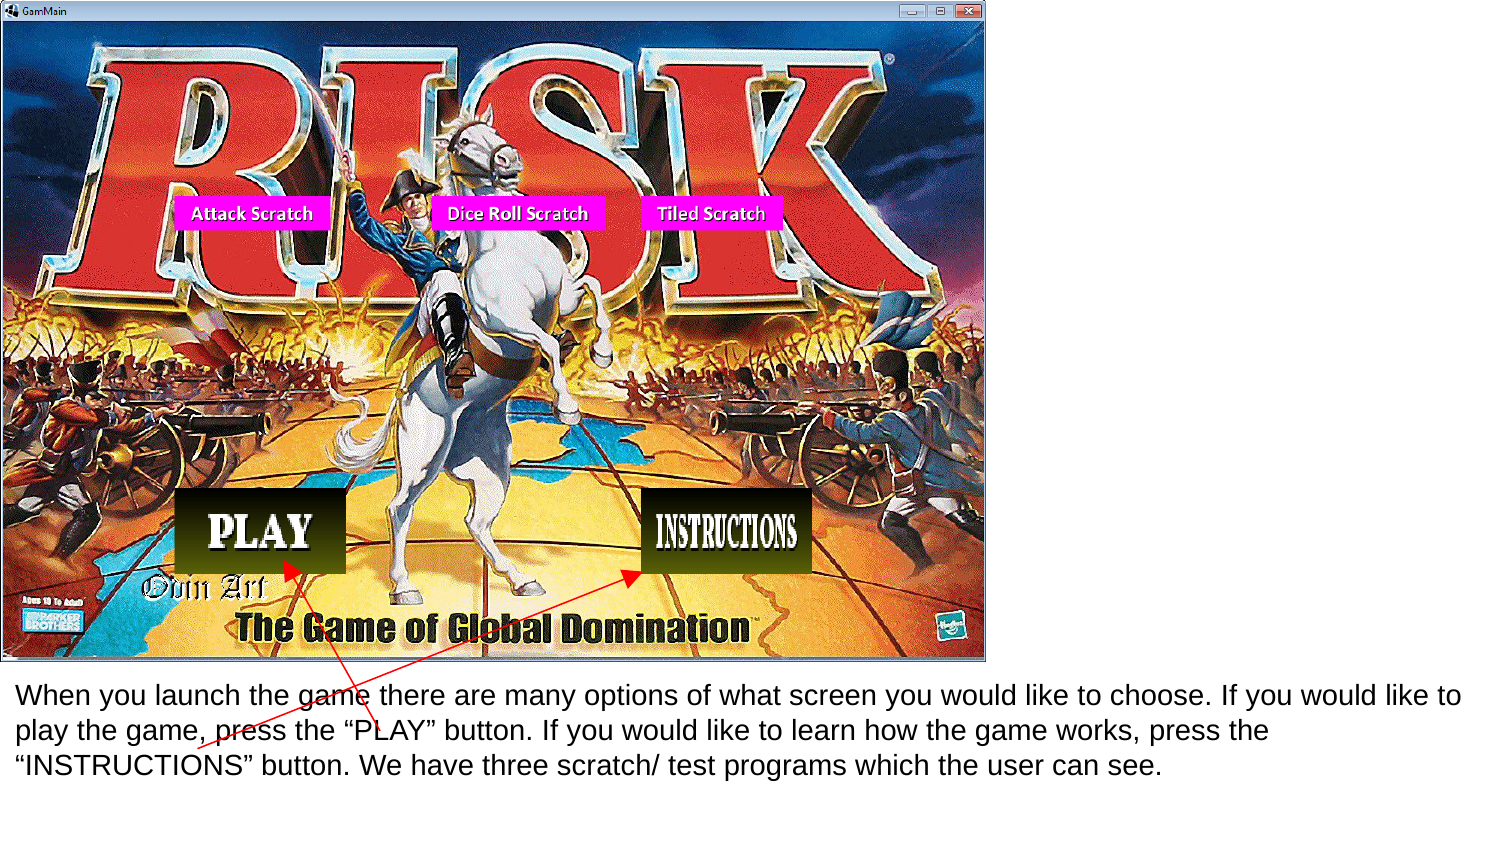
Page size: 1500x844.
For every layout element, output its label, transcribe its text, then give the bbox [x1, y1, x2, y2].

text_box When you launch the game there are many options of what screen you would like to choose. If you would like to play the game, press the “PLAY” button. If you would like to learn how the game works, press the “INSTRUCTIONS” button. We have three scratch/ test programs which the user can see. [0, 661, 1500, 832]
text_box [197, 571, 644, 749]
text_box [283, 559, 381, 569]
picture [0, 0, 986, 662]
